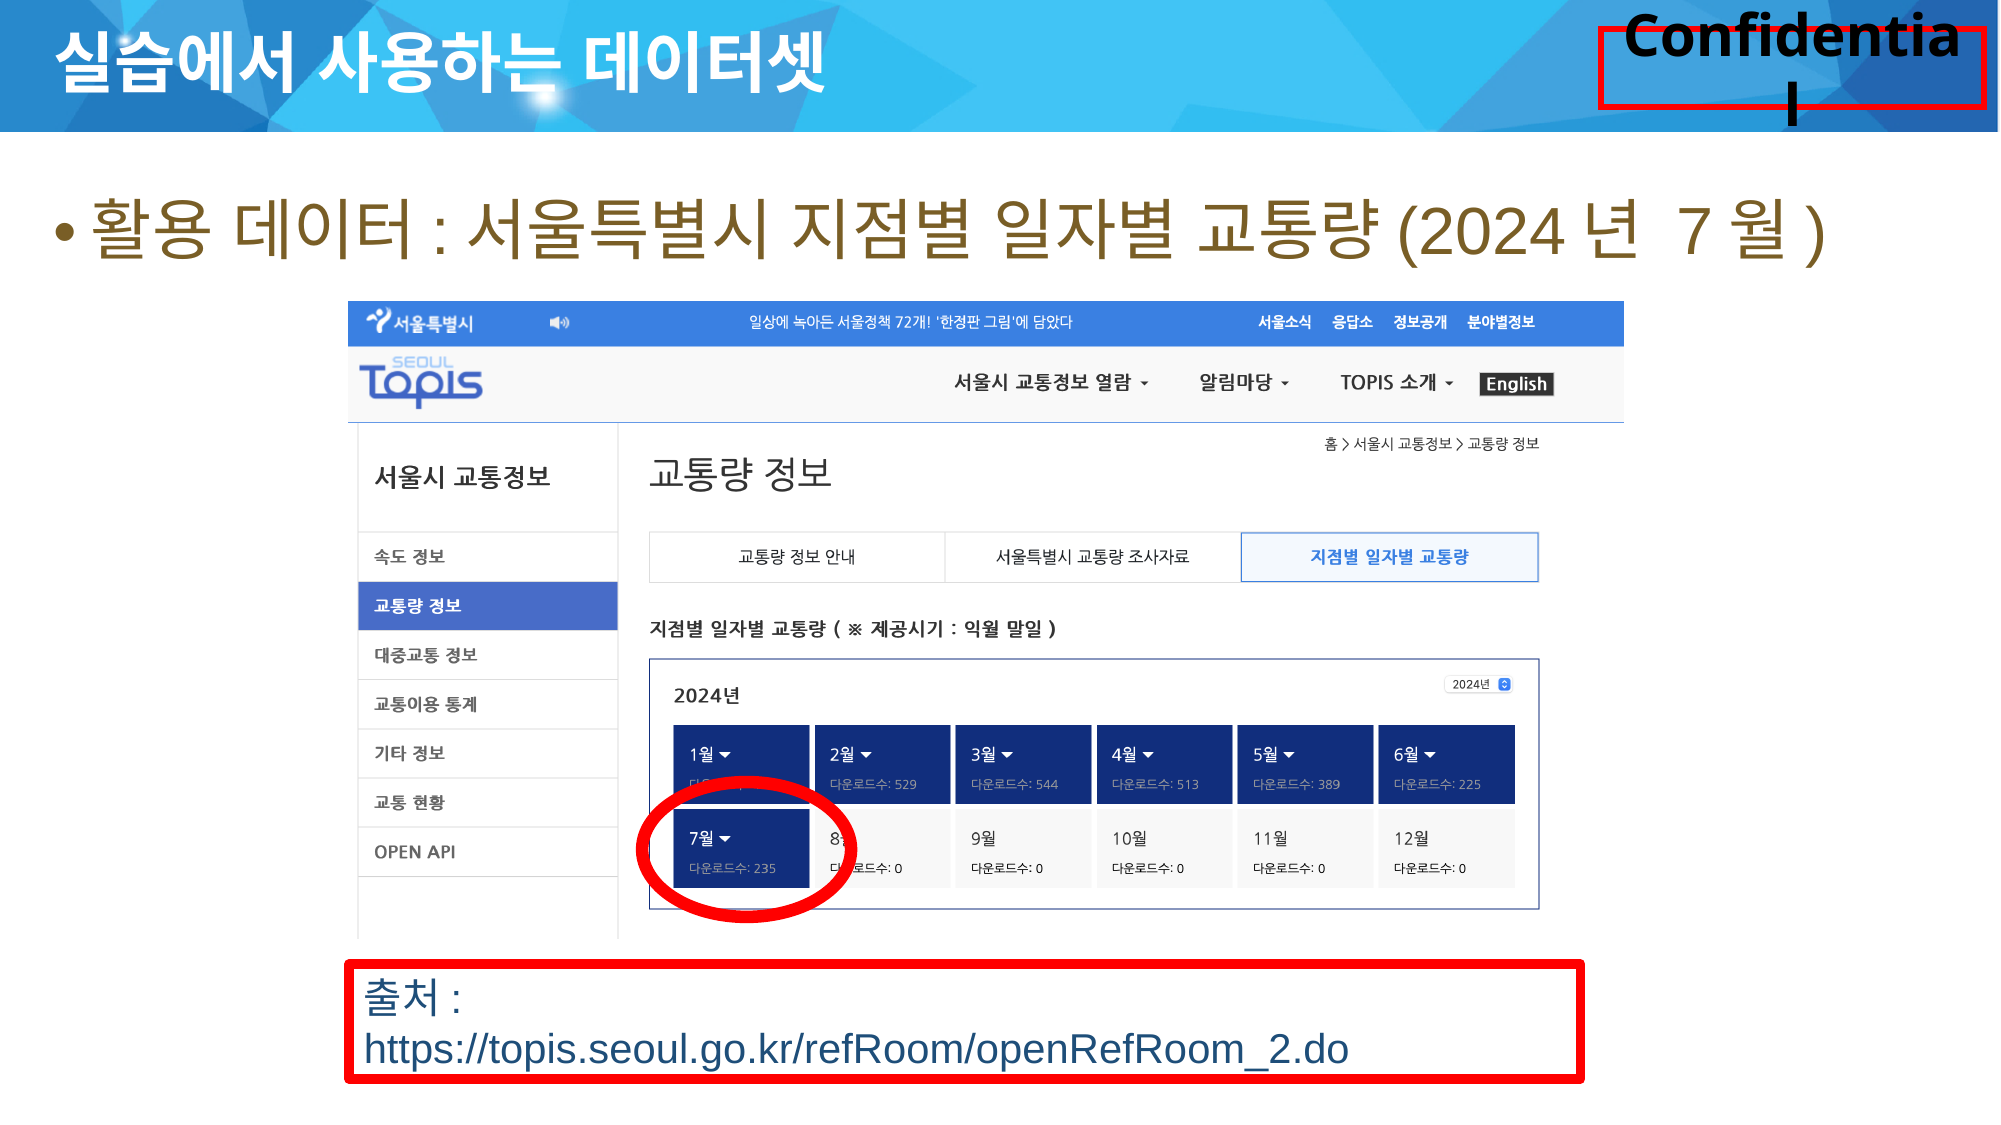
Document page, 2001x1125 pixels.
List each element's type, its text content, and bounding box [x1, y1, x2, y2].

title 실습에서 사용하는 데이터셋 [38, 22, 1281, 113]
list 활용 데이터:서울특별시 지점별 일자별 교통량(2024년 7월) [38, 186, 1968, 1033]
picture [0, 0, 2000, 132]
picture [348, 301, 1625, 939]
text_box 출처: https://topis.seoul.go.kr/refRoom/openRefRoom_2.do [348, 964, 1581, 1079]
